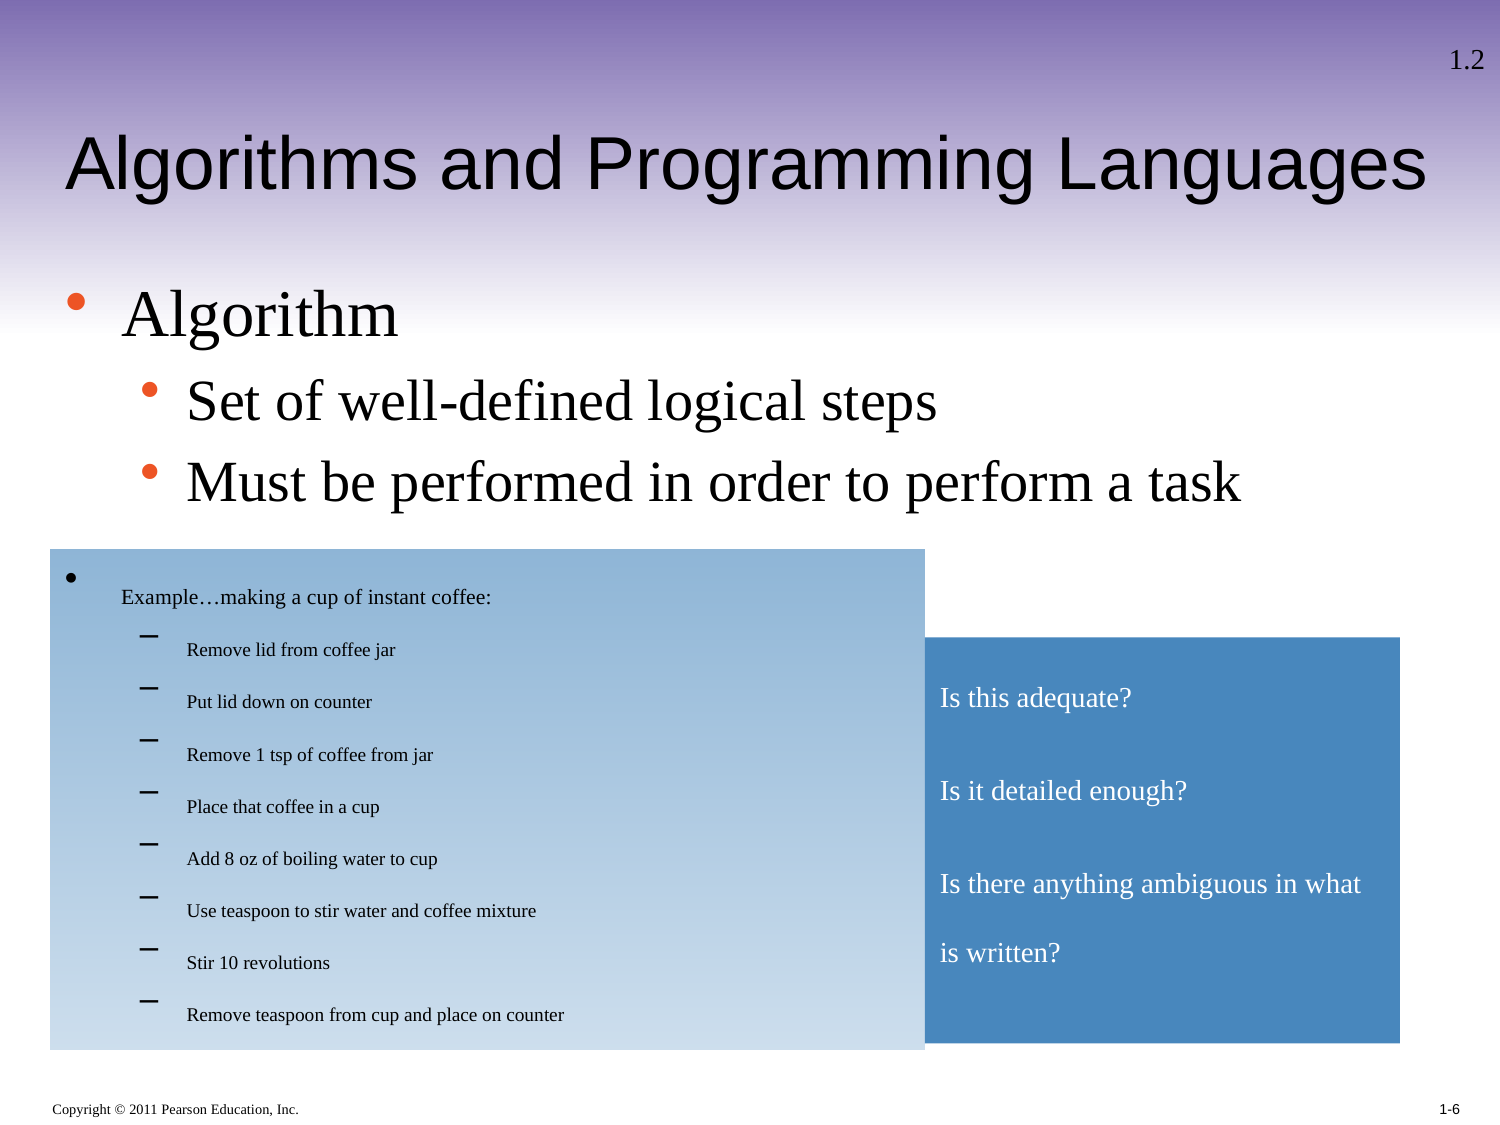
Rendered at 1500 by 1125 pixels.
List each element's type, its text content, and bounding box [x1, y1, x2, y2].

list Algorithm Set of well-defined logical steps Must be performed in order to perform a task [49, 262, 1411, 551]
text_box Example…making a cup of instant coffee: Remove lid from coffee jar Put lid down on counter Remove 1 tsp of coffee from jar Place that coffee in a cup Add 8 oz of boiling water to cup Use teaspoon to stir water and coffee mixture Stir 10 revolutions Remove teaspoon from cup and place on counter [50, 549, 925, 1050]
title Algorithms and Programming Languages [49, 49, 1463, 213]
text_box 1.2 [1325, 0, 1500, 83]
slide_number 1-6 [1162, 1049, 1476, 1125]
text_box Is this adequate? Is it detailed enough? Is there anything ambiguous in what is written? [924, 637, 1400, 1044]
